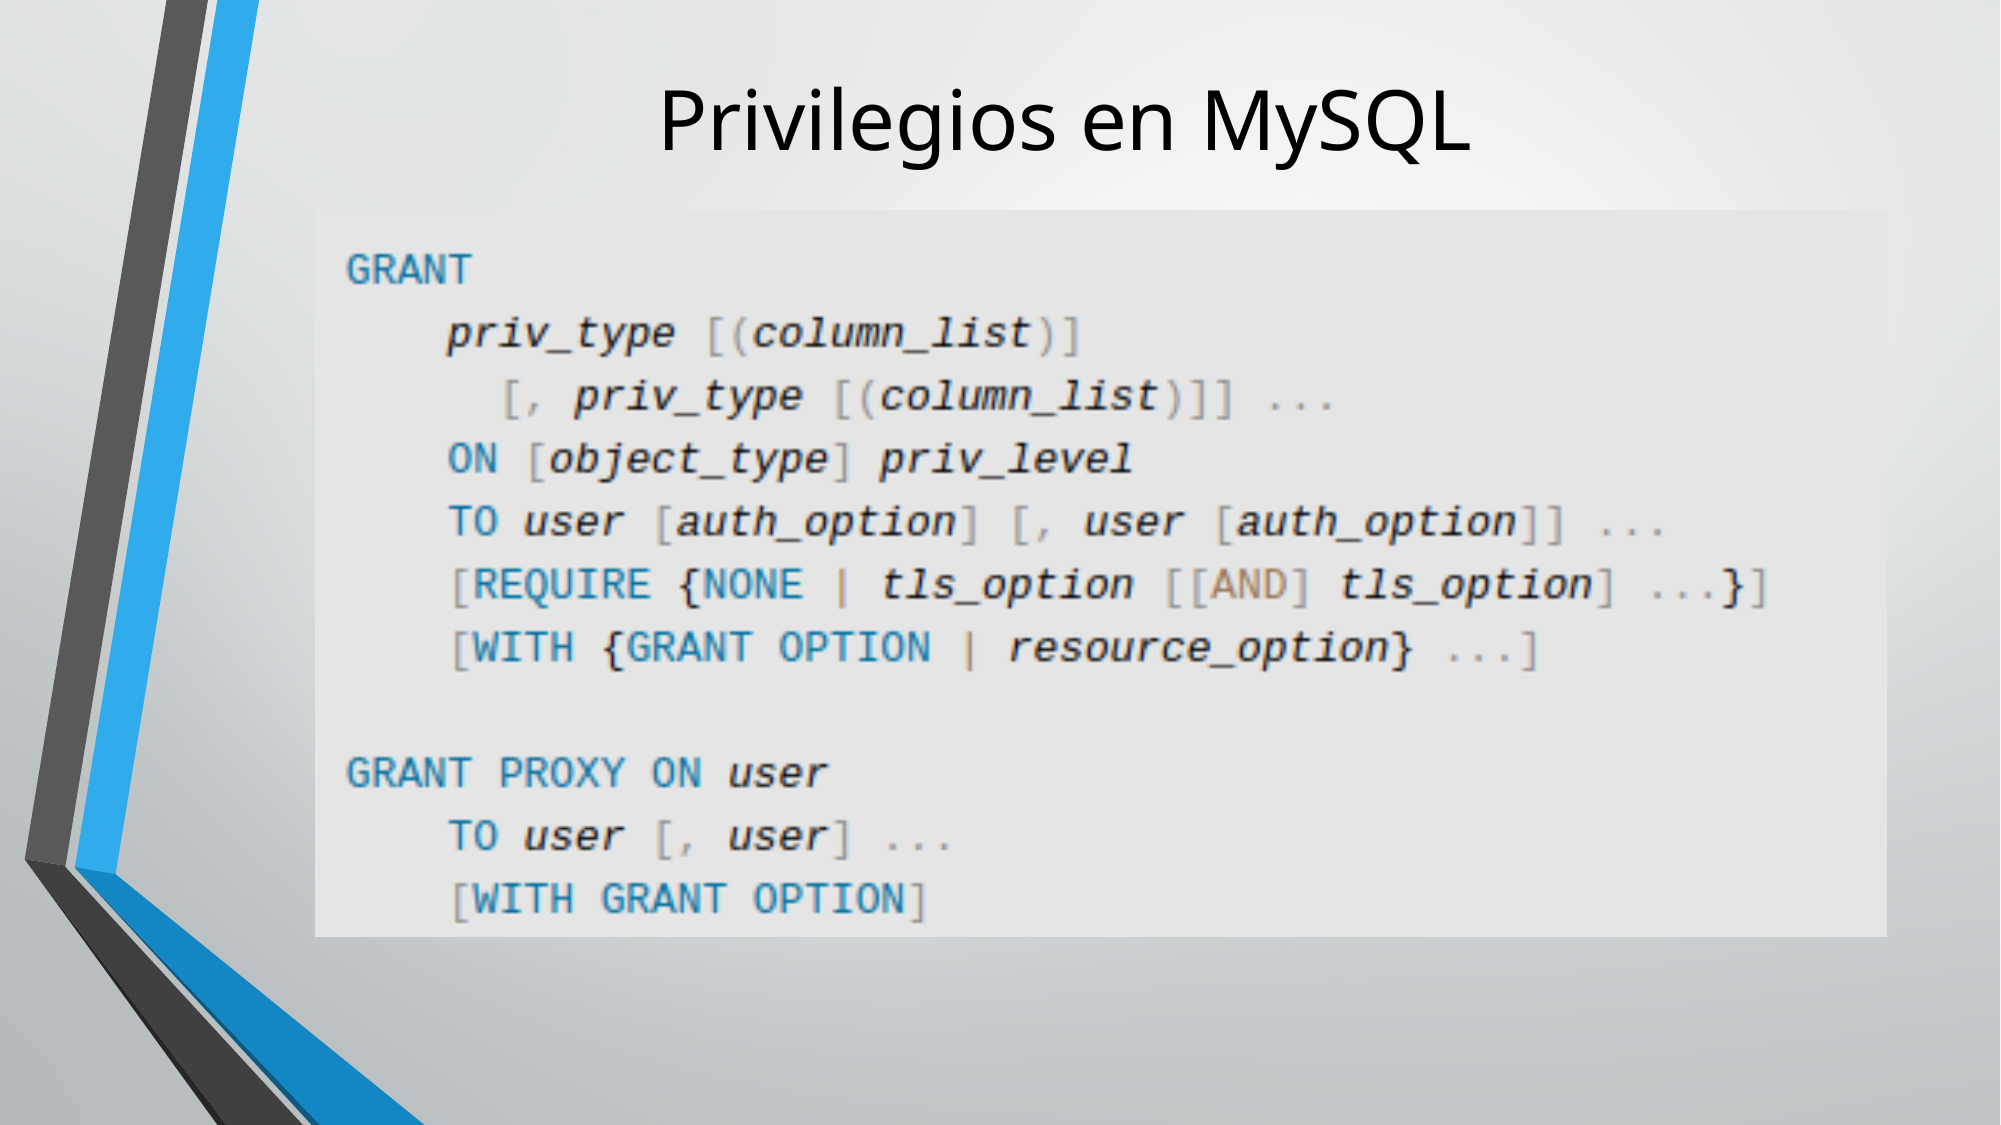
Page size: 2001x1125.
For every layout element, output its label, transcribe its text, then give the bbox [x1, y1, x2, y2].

title Privilegios en MySQL [243, 24, 1887, 211]
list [314, 210, 1888, 937]
